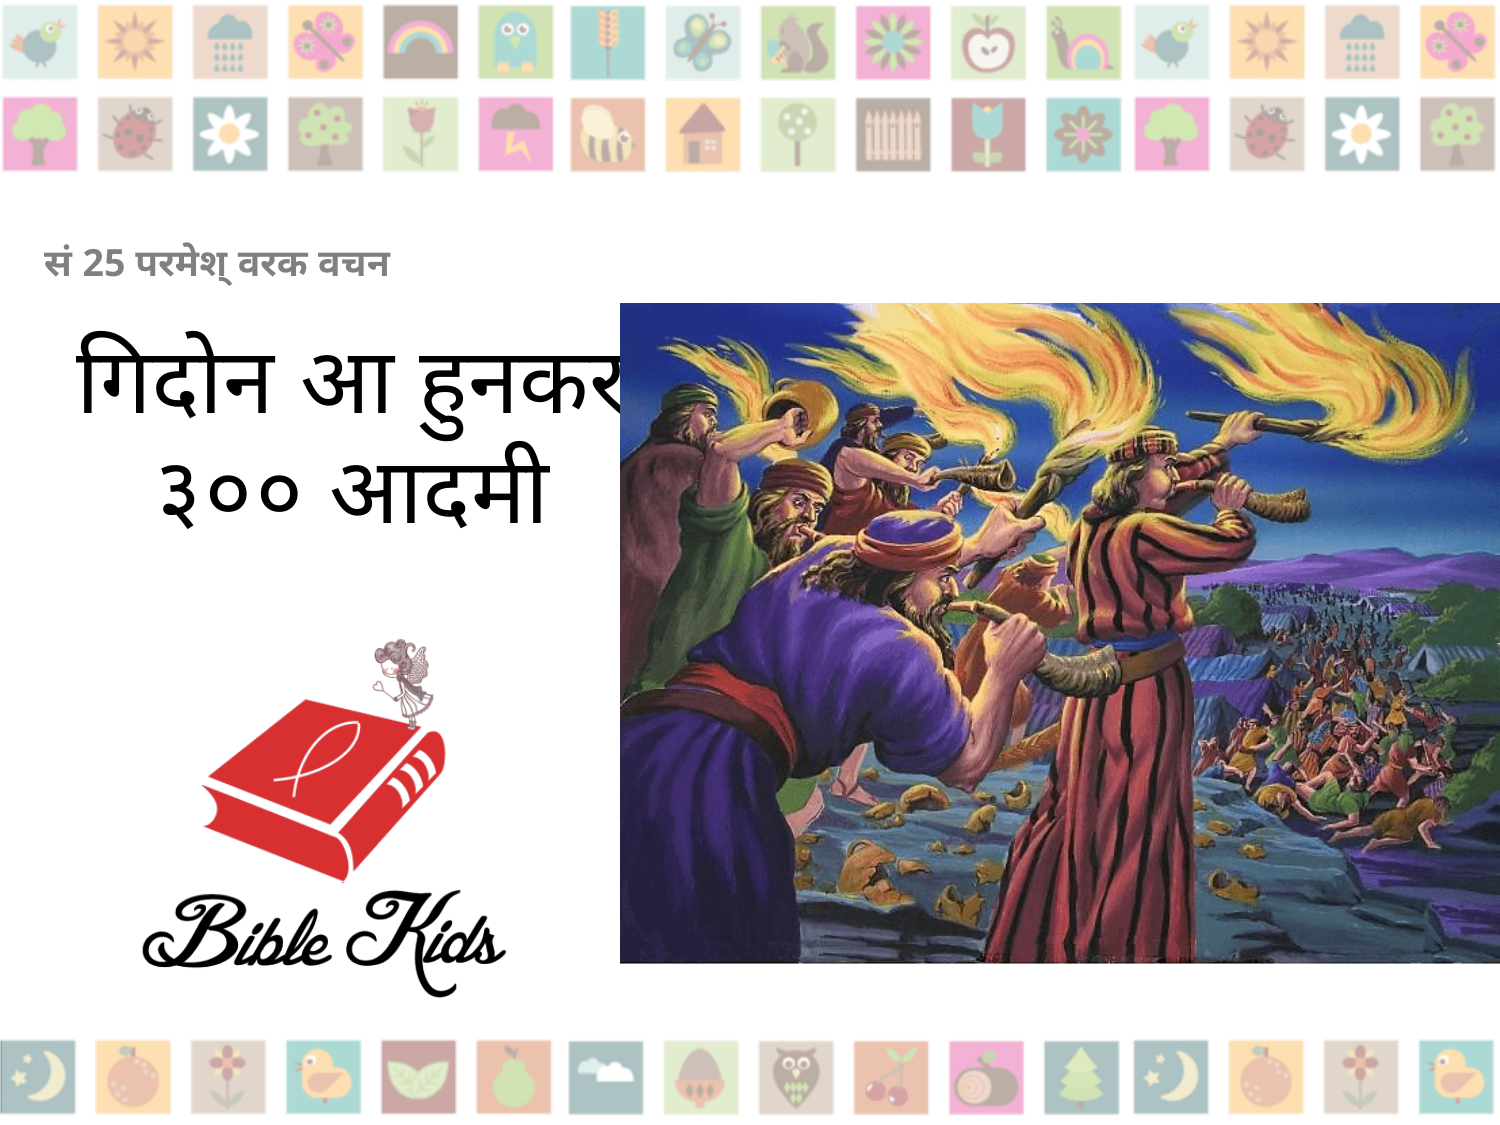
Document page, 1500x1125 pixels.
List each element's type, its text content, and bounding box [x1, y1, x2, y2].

picture [619, 303, 1500, 965]
text_box गिदोन आ हुनकर ३०० आदमी [29, 314, 614, 550]
picture [117, 600, 544, 1027]
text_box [0, 1028, 1500, 1118]
text_box सं 25 परमेश् वरक वचन [29, 231, 543, 292]
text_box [0, 3, 1500, 181]
